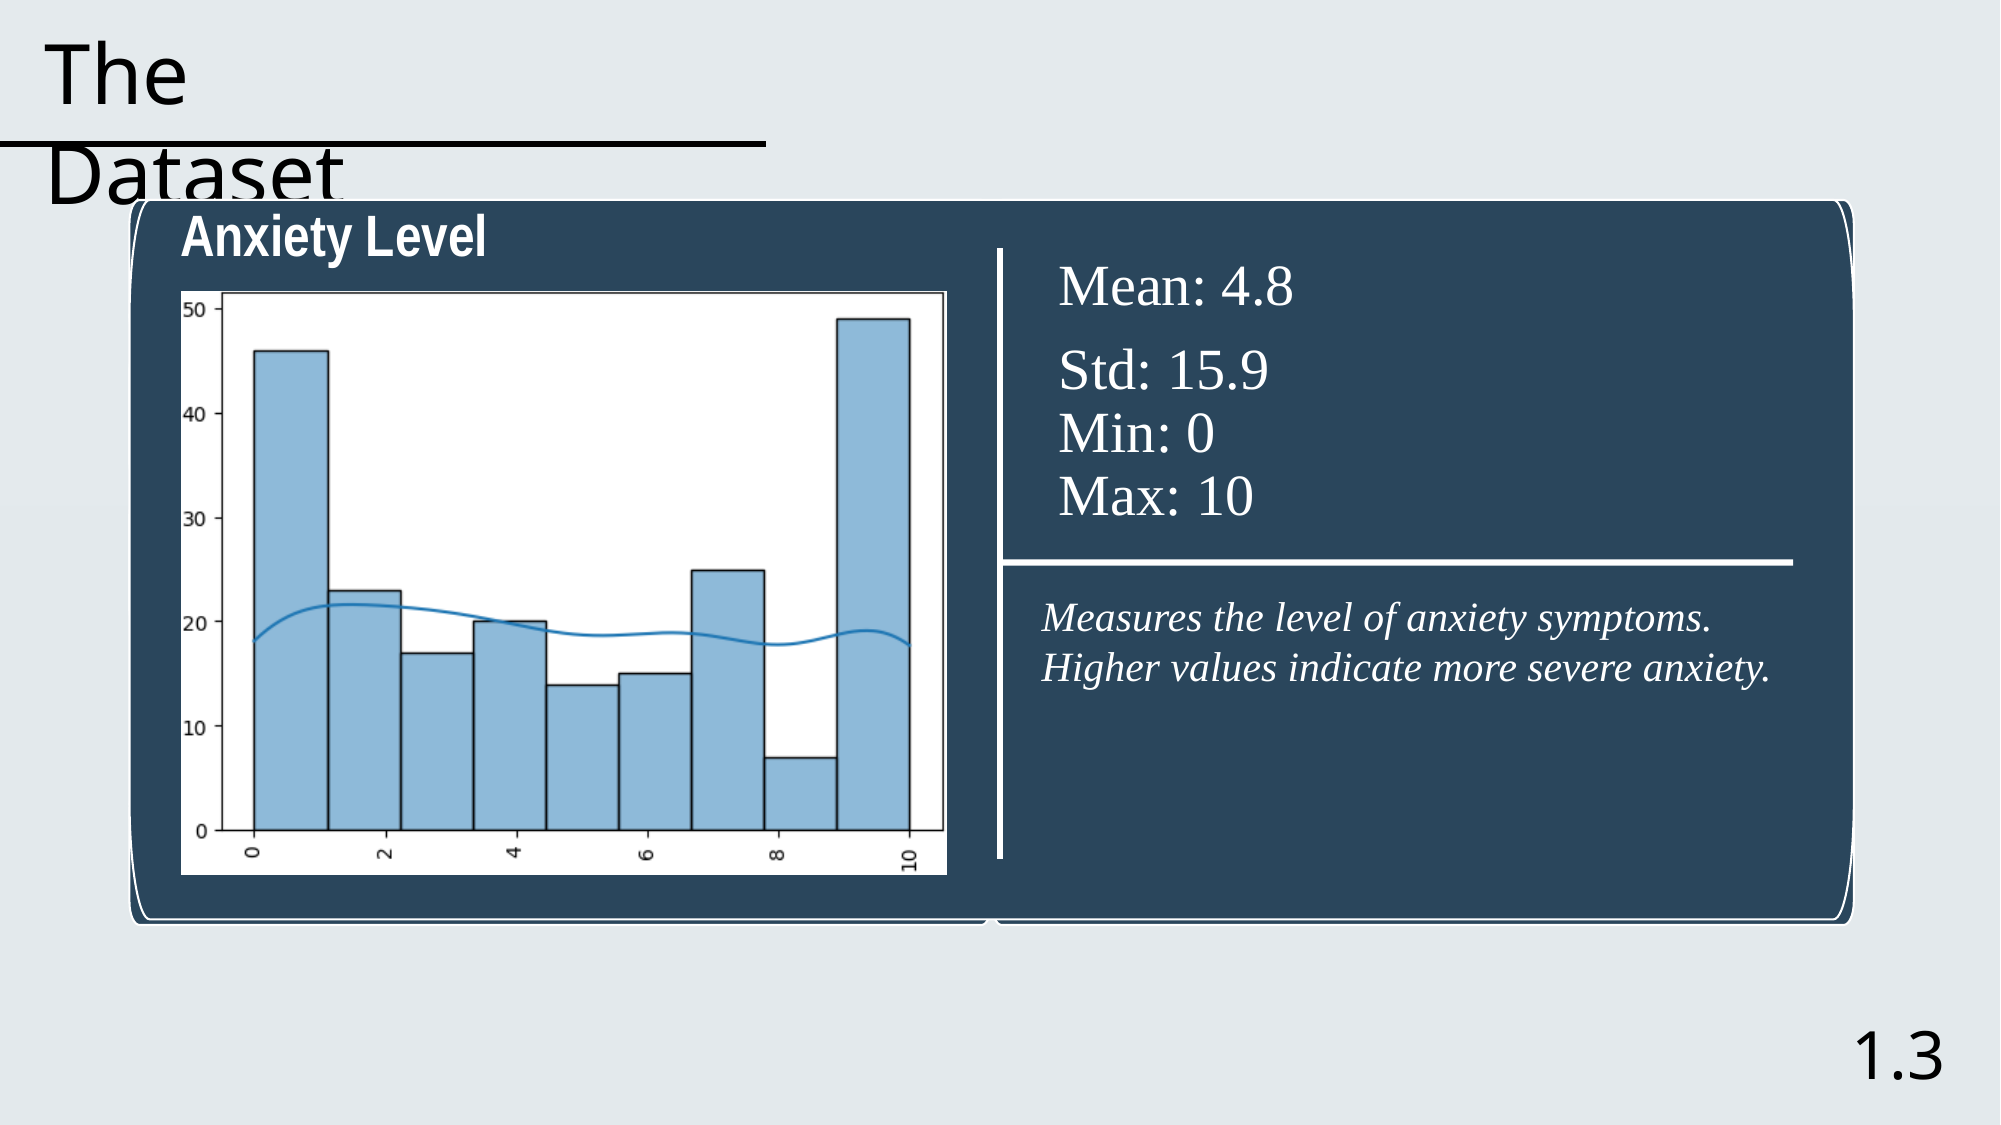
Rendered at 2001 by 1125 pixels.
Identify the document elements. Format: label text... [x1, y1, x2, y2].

text_box 1.3 [1836, 1005, 1981, 1101]
text_box Measures the level of anxiety symptoms. Higher values indicate more severe anxiety. [1026, 582, 1809, 698]
text_box The Dataset [30, 147, 474, 229]
text_box Age [994, 835, 1855, 927]
text_box Life Satisfaction Score [1834, 198, 1855, 284]
text_box IQ Score [128, 198, 149, 292]
text_box The Dataset [30, 13, 474, 141]
picture [181, 291, 947, 875]
text_box Self-Esteem Score [128, 827, 989, 927]
text_box Anxiety Level [128, 198, 1855, 921]
text_box Mean: 4.8 Std: 15.9 Min: 0 Max: 10 [1043, 248, 1753, 536]
